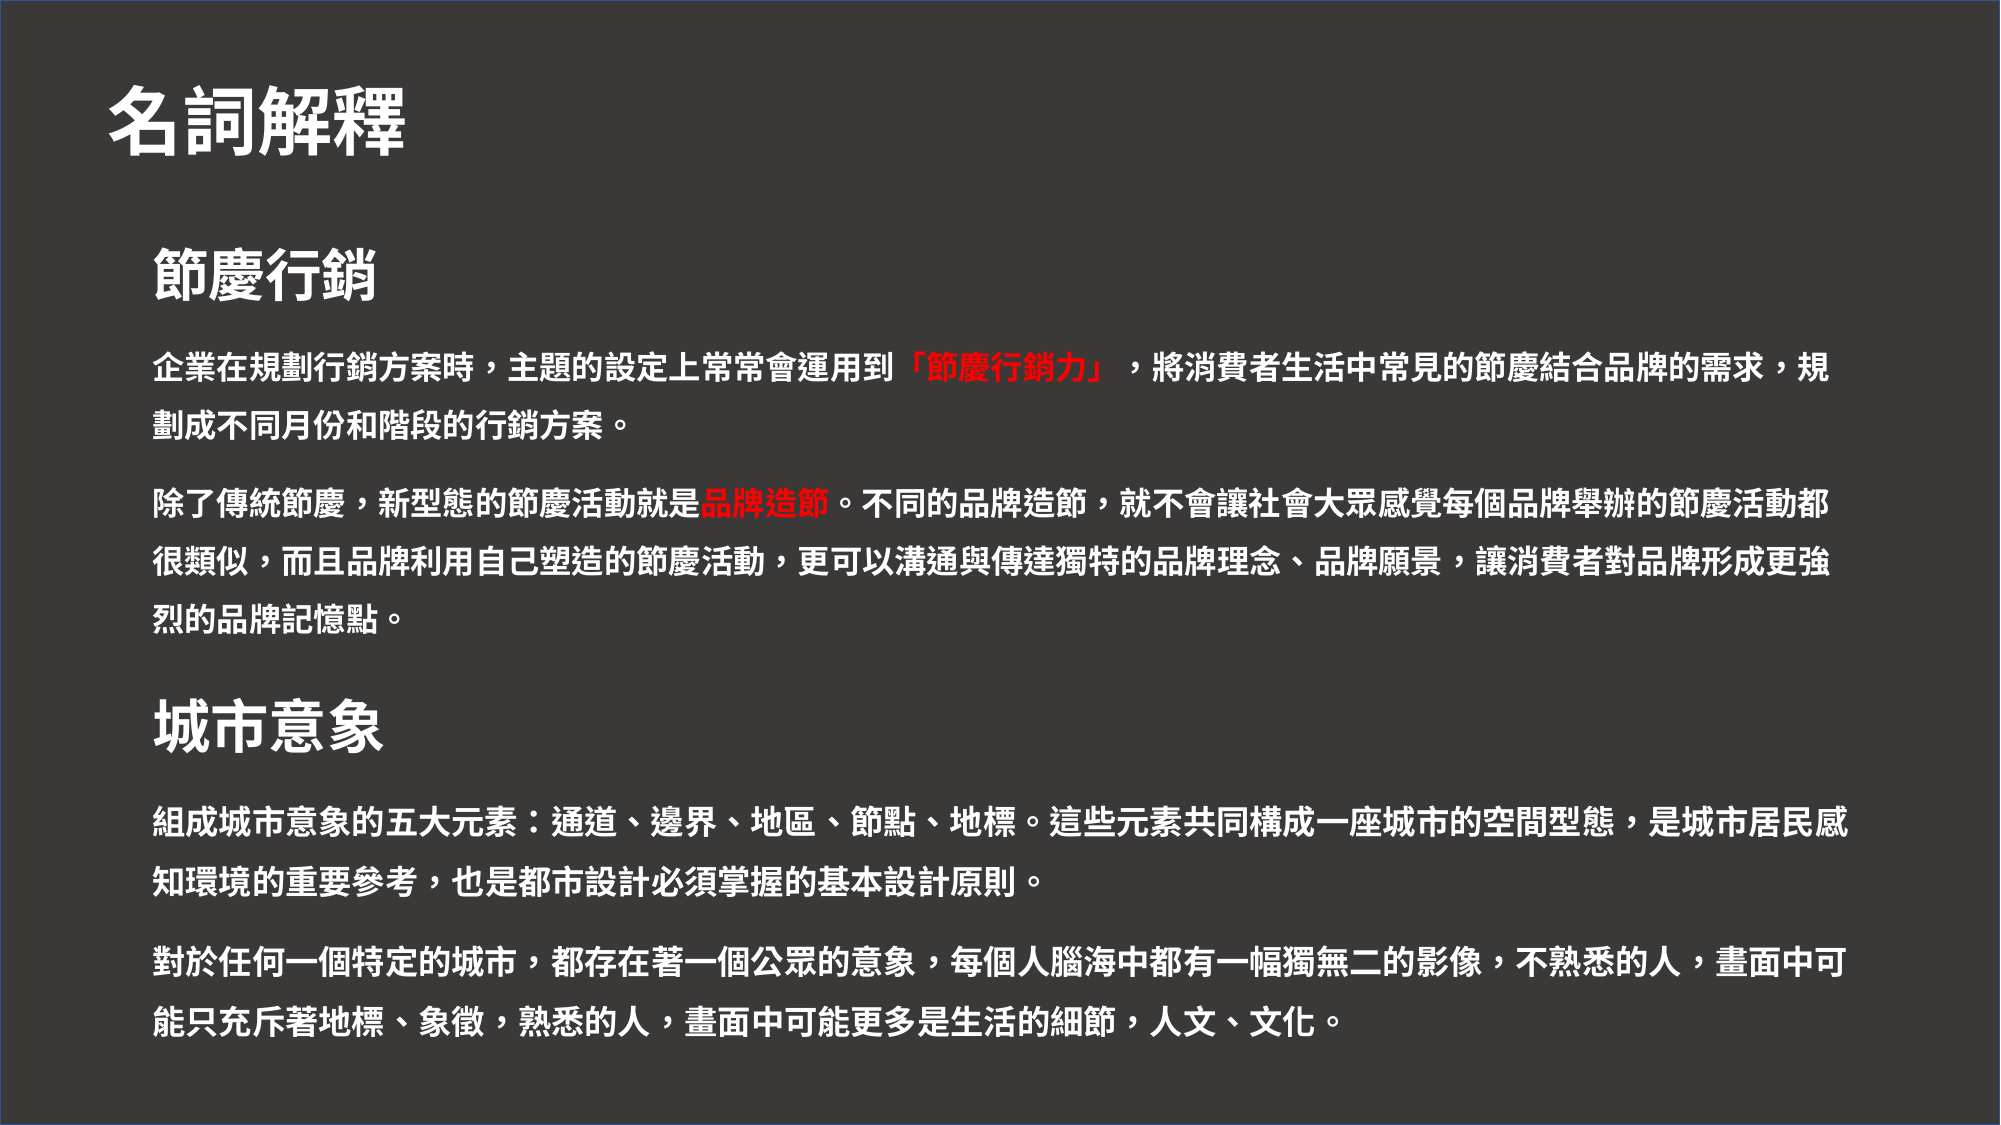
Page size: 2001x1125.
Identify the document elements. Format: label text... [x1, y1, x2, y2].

text_box 名詞解釋 [92, 77, 1818, 189]
text_box 節慶行銷 企業在規劃行銷方案時，主題的設定上常常會運用到「節慶行銷力」，將消費者生活中常見的節慶結合品牌的需求，規劃成不同月份和階段的行銷方案。 除了傳統節慶，新型態的節慶活動就是品牌造節。不同的品牌造節，就不會讓社會大眾感覺每個品牌舉辦的節慶活動都很類似，而且品牌利用自己塑造的節慶活動，更可以溝通與傳達獨特的品牌理念、品牌願景，讓消費者對品牌形成更強烈的品牌記憶點。 [137, 198, 1875, 648]
text_box [0, 0, 2000, 1125]
text_box 城市意象 組成城市意象的五大元素：通道、邊界、地區、節點、地標。這些元素共同構成一座城市的空間型態，是城市居民感知環境的重要參考，也是都市設計必須掌握的基本設計原則。 對於任何一個特定的城市，都存在著一個公眾的意象，每個人腦海中都有一幅獨無二的影像，不熟悉的人，畫面中可能只充斥著地標、象徵，熟悉的人，畫面中可能更多是生活的細節，人文、文化。 [137, 648, 1875, 1099]
